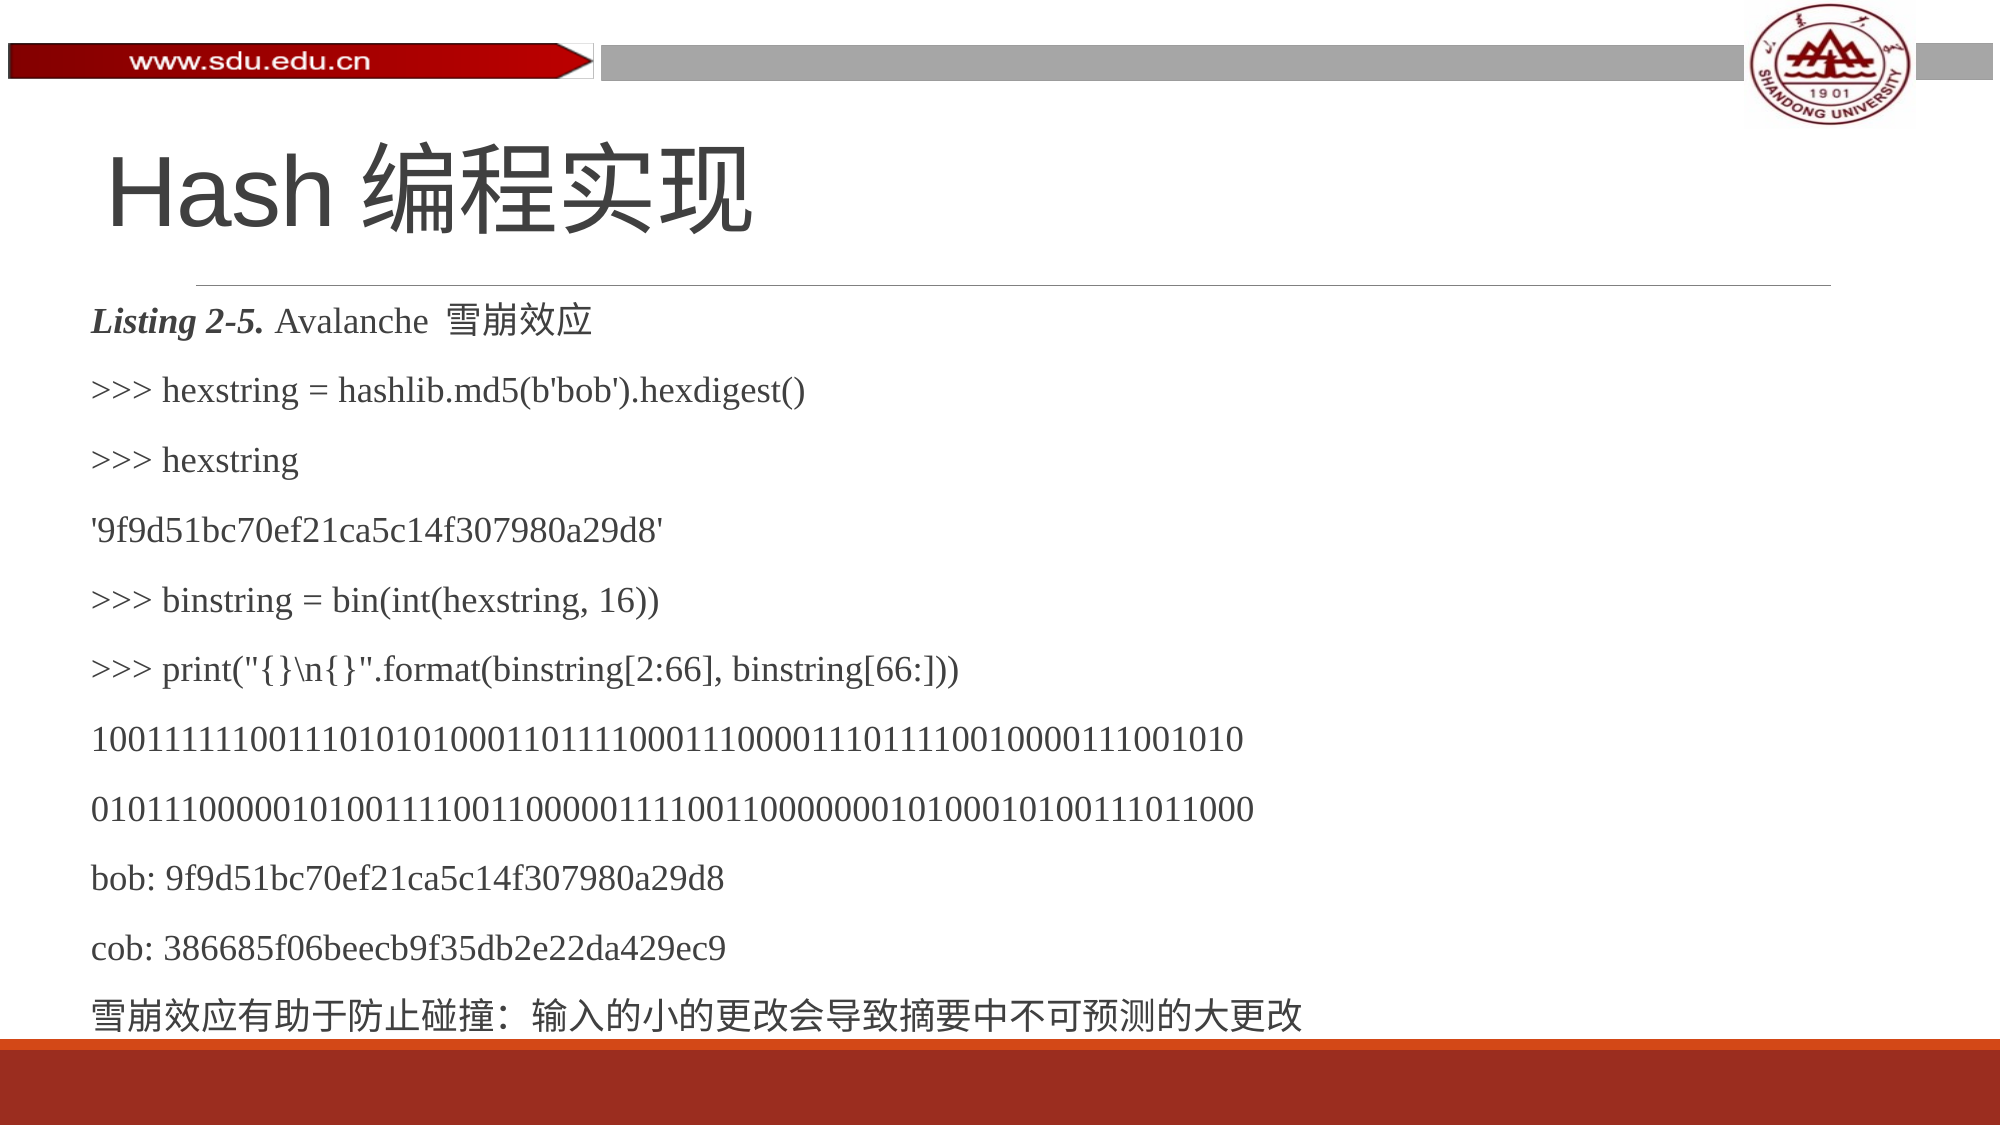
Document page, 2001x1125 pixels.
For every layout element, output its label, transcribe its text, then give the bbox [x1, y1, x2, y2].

list Listing 2-5. Avalanche 雪崩效应 >>> hexstring = hashlib.md5(b'bob').hexdigest() >>> hexstring '9f9d51bc70ef21ca5c14f307980a29d8' >>> binstring = bin(int(hexstring, 16)) >>> print("{}\n{}".format(binstring[2:66], binstring[66:])) 1001111110011101010100011011110001110000111011110010000111001010 0101110000010100111100110000011110011000000010100010100111011000 bob: 9f9d51bc70ef21ca5c14f307980a29d8 cob: 386685f06beecb9f35db2e22da429ec9 雪崩效应有助于防止碰撞：输入的小的更改会导致摘要中不可预测的大更改 [90, 289, 1945, 1050]
picture [8, 0, 1993, 102]
title Hash编程实现 [90, 102, 1945, 255]
